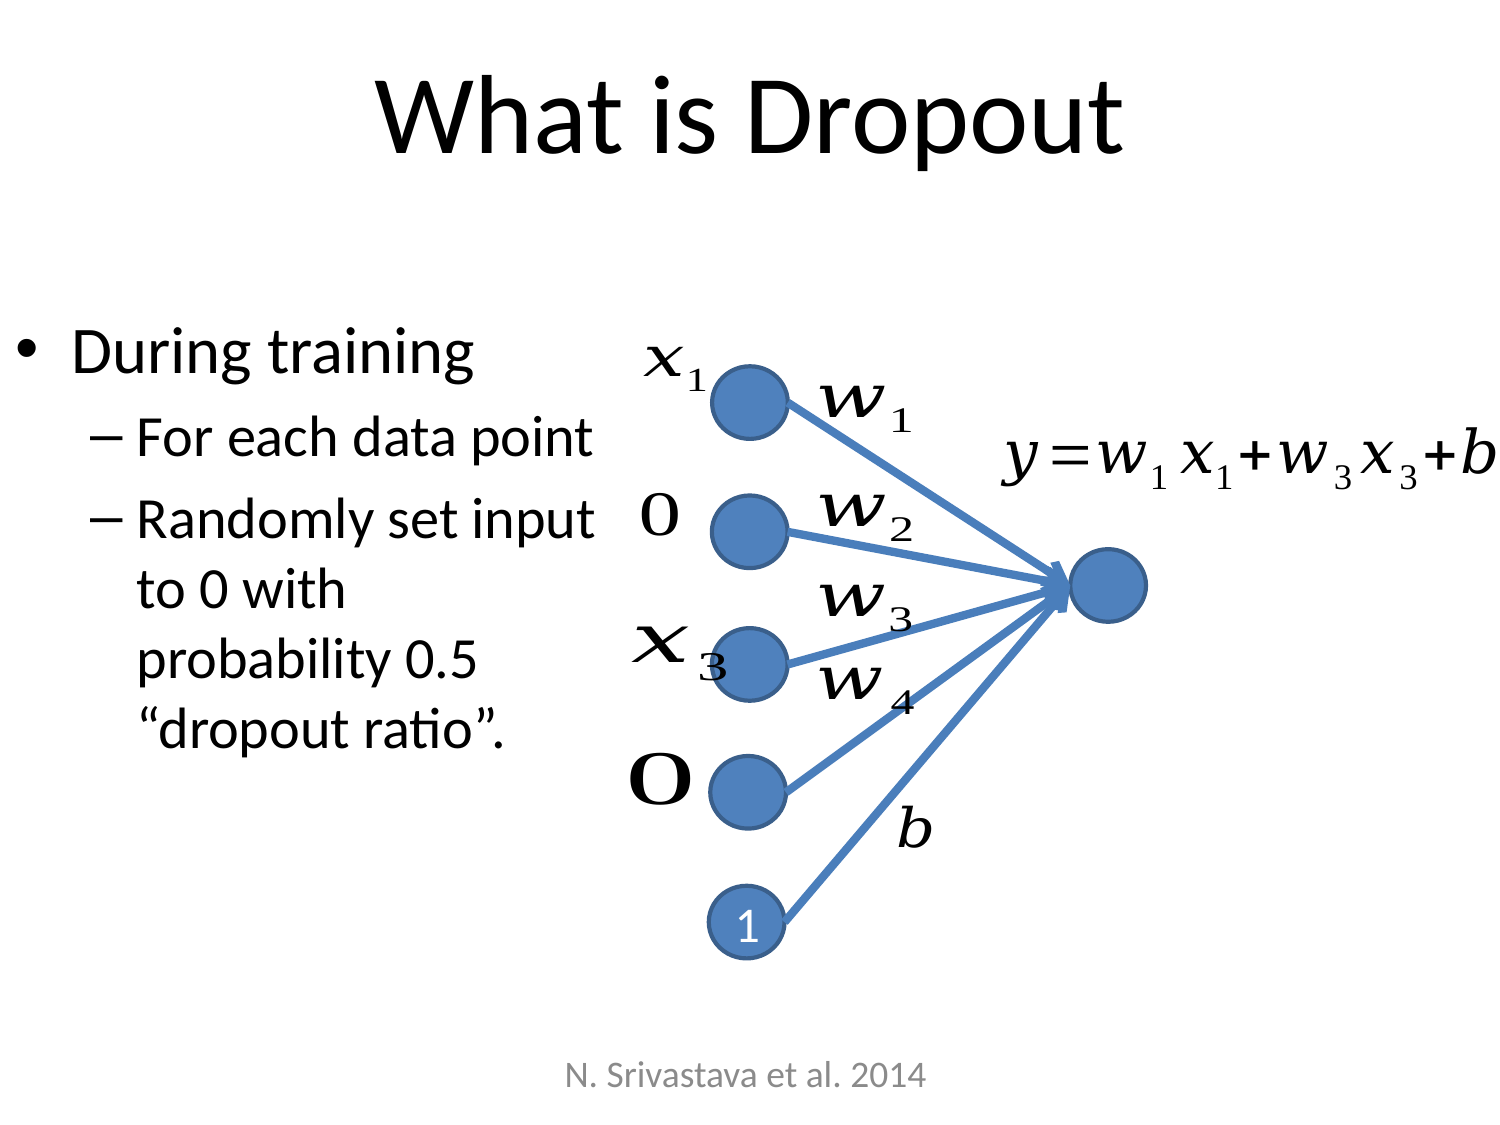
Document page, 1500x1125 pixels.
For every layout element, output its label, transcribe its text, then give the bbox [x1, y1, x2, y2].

list During training For each data point Randomly set input to 0 with probability 0.5 “dropout ratio”. [0, 299, 616, 1014]
text_box [709, 364, 790, 441]
text_box [709, 493, 782, 571]
text_box [708, 753, 779, 831]
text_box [784, 585, 1071, 923]
text_box [709, 667, 720, 679]
text_box 1 [706, 883, 786, 961]
footer N. Srivastava et al. 2014 [512, 1042, 988, 1103]
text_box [787, 402, 1071, 531]
text_box [709, 655, 718, 665]
text_box [1075, 547, 1149, 624]
text_box [711, 626, 778, 703]
title What is Dropout [0, 0, 1500, 218]
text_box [787, 531, 1071, 583]
